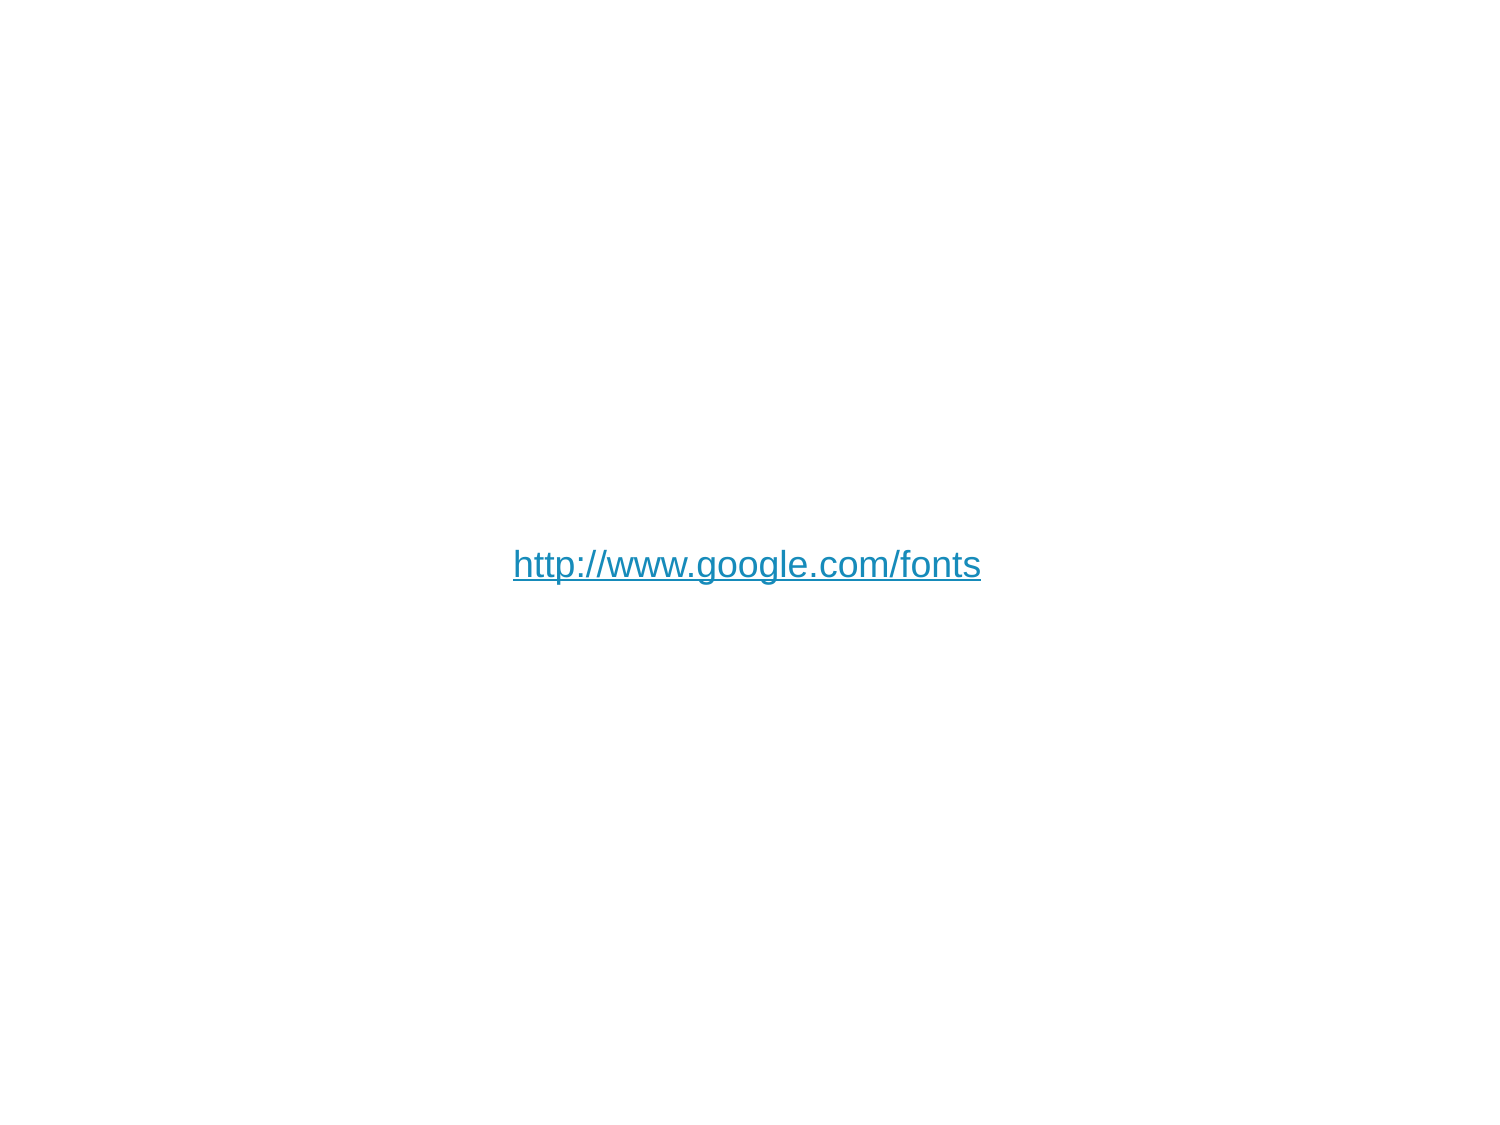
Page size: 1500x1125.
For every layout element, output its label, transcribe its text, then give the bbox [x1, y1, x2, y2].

text_box http://www.google.com/fonts [498, 532, 1002, 593]
